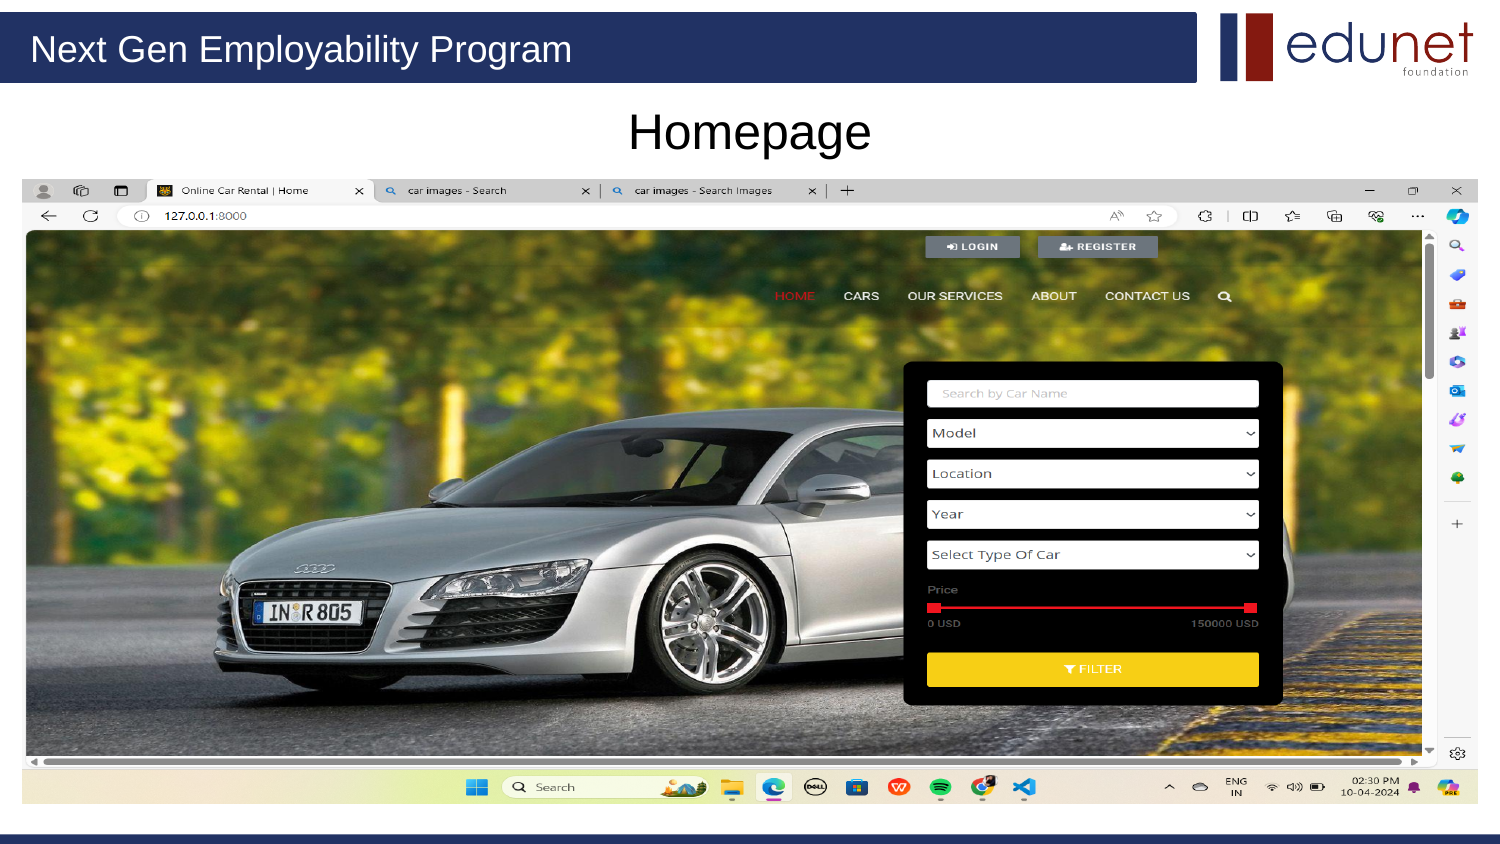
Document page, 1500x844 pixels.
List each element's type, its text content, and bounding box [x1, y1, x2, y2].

picture [21, 179, 1478, 805]
picture [1279, 14, 1482, 83]
title Homepage [25, 100, 1475, 175]
